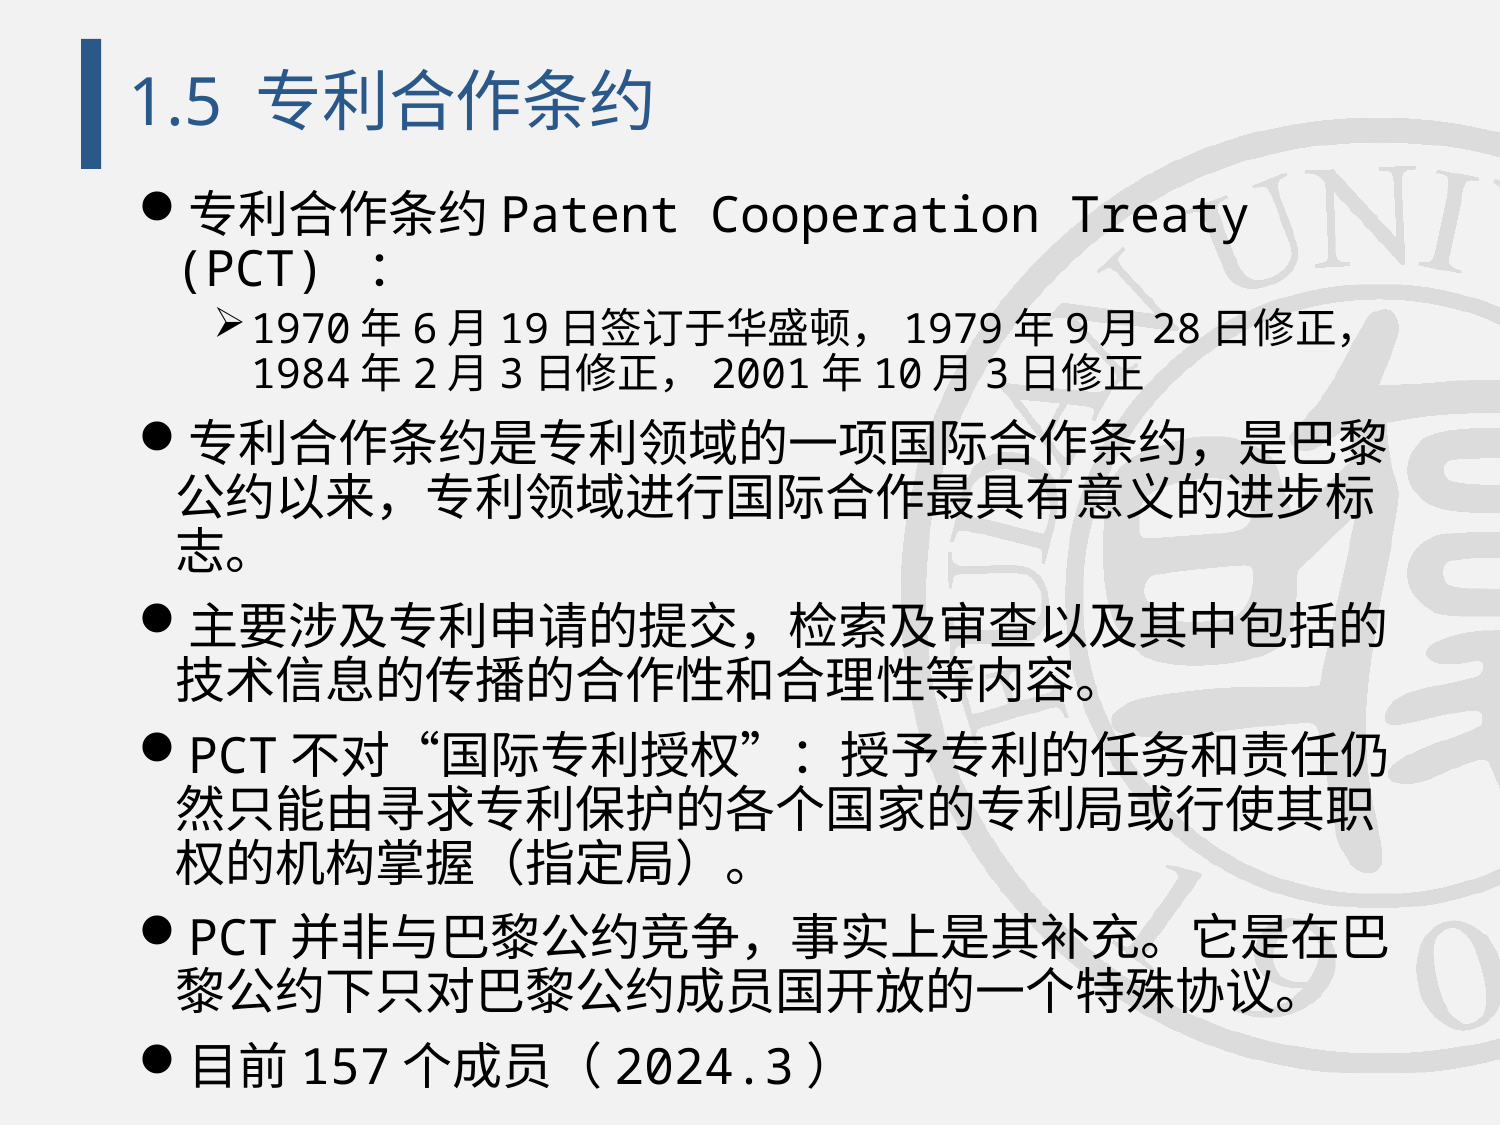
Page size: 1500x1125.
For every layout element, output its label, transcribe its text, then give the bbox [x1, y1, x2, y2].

title 1.5 专利合作条约 [113, 49, 1387, 159]
list 专利合作条约Patent Cooperation Treaty (PCT) ： 1970年6月19日签订于华盛顿，1979年9月28日修正，1984年2月3日修正，2001年10月3日修正 专利合作条约是专利领域的一项国际合作条约，是巴黎公约以来，专利领域进行国际合作最具有意义的进步标志。 主要涉及专利申请的提交，检索及审查以及其中包括的技术信息的传播的合作性和合理性等内容。 PCT不对“国际专利授权”：授予专利的任务和责任仍然只能由寻求专利保护的各个国家的专利局或行使其职权的机构掌握（指定局）。 PCT并非与巴黎公约竞争，事实上是其补充。它是在巴黎公约下只对巴黎公约成员国开放的一个特殊协议。 目前157个成员（2024.3） [123, 181, 1414, 1010]
